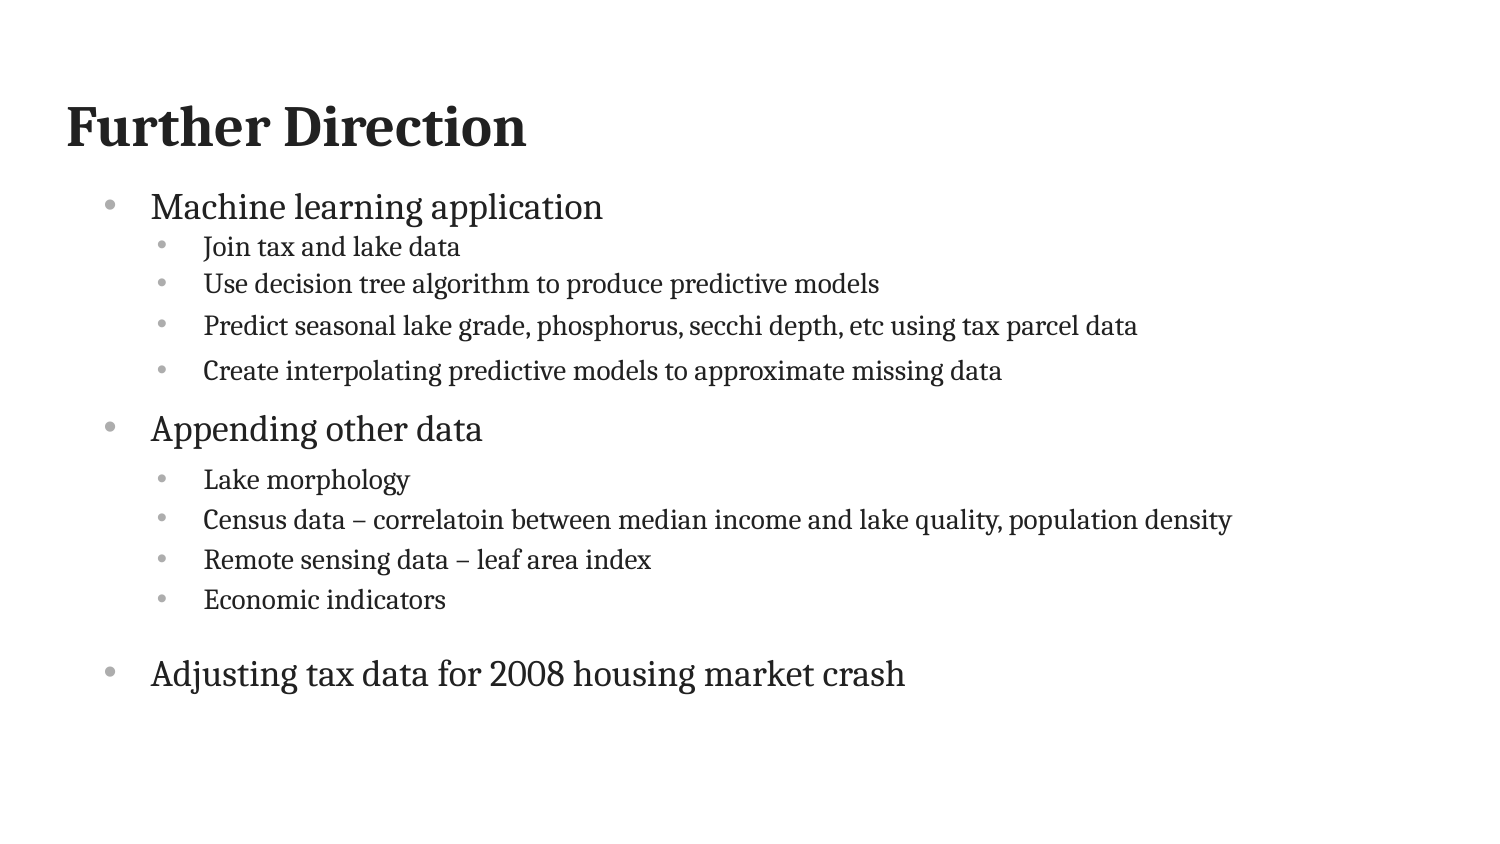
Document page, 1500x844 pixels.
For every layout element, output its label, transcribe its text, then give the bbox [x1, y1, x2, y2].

text_box Use decision tree algorithm to produce predictive models [104, 249, 1073, 291]
text_box Join tax and lake data [104, 211, 1073, 249]
text_box Adjusting tax data for 2008 housing market crash [51, 633, 1019, 702]
text_box Appending other data [51, 389, 1019, 458]
text_box Create interpolating predictive models to approximate missing data [104, 336, 1300, 405]
text_box Economic indicators [104, 565, 1300, 634]
text_box Remote sensing data – leaf area index [104, 525, 1300, 565]
title Further Direction [51, 72, 1449, 167]
text_box Census data – correlatoin between median income and lake quality, population density [104, 485, 1405, 554]
text_box Machine learning application [51, 166, 1019, 235]
text_box Lake morphology [104, 445, 1300, 485]
text_box Predict seasonal lake grade, phosphorus, secchi depth, etc using tax parcel data [104, 291, 1405, 359]
